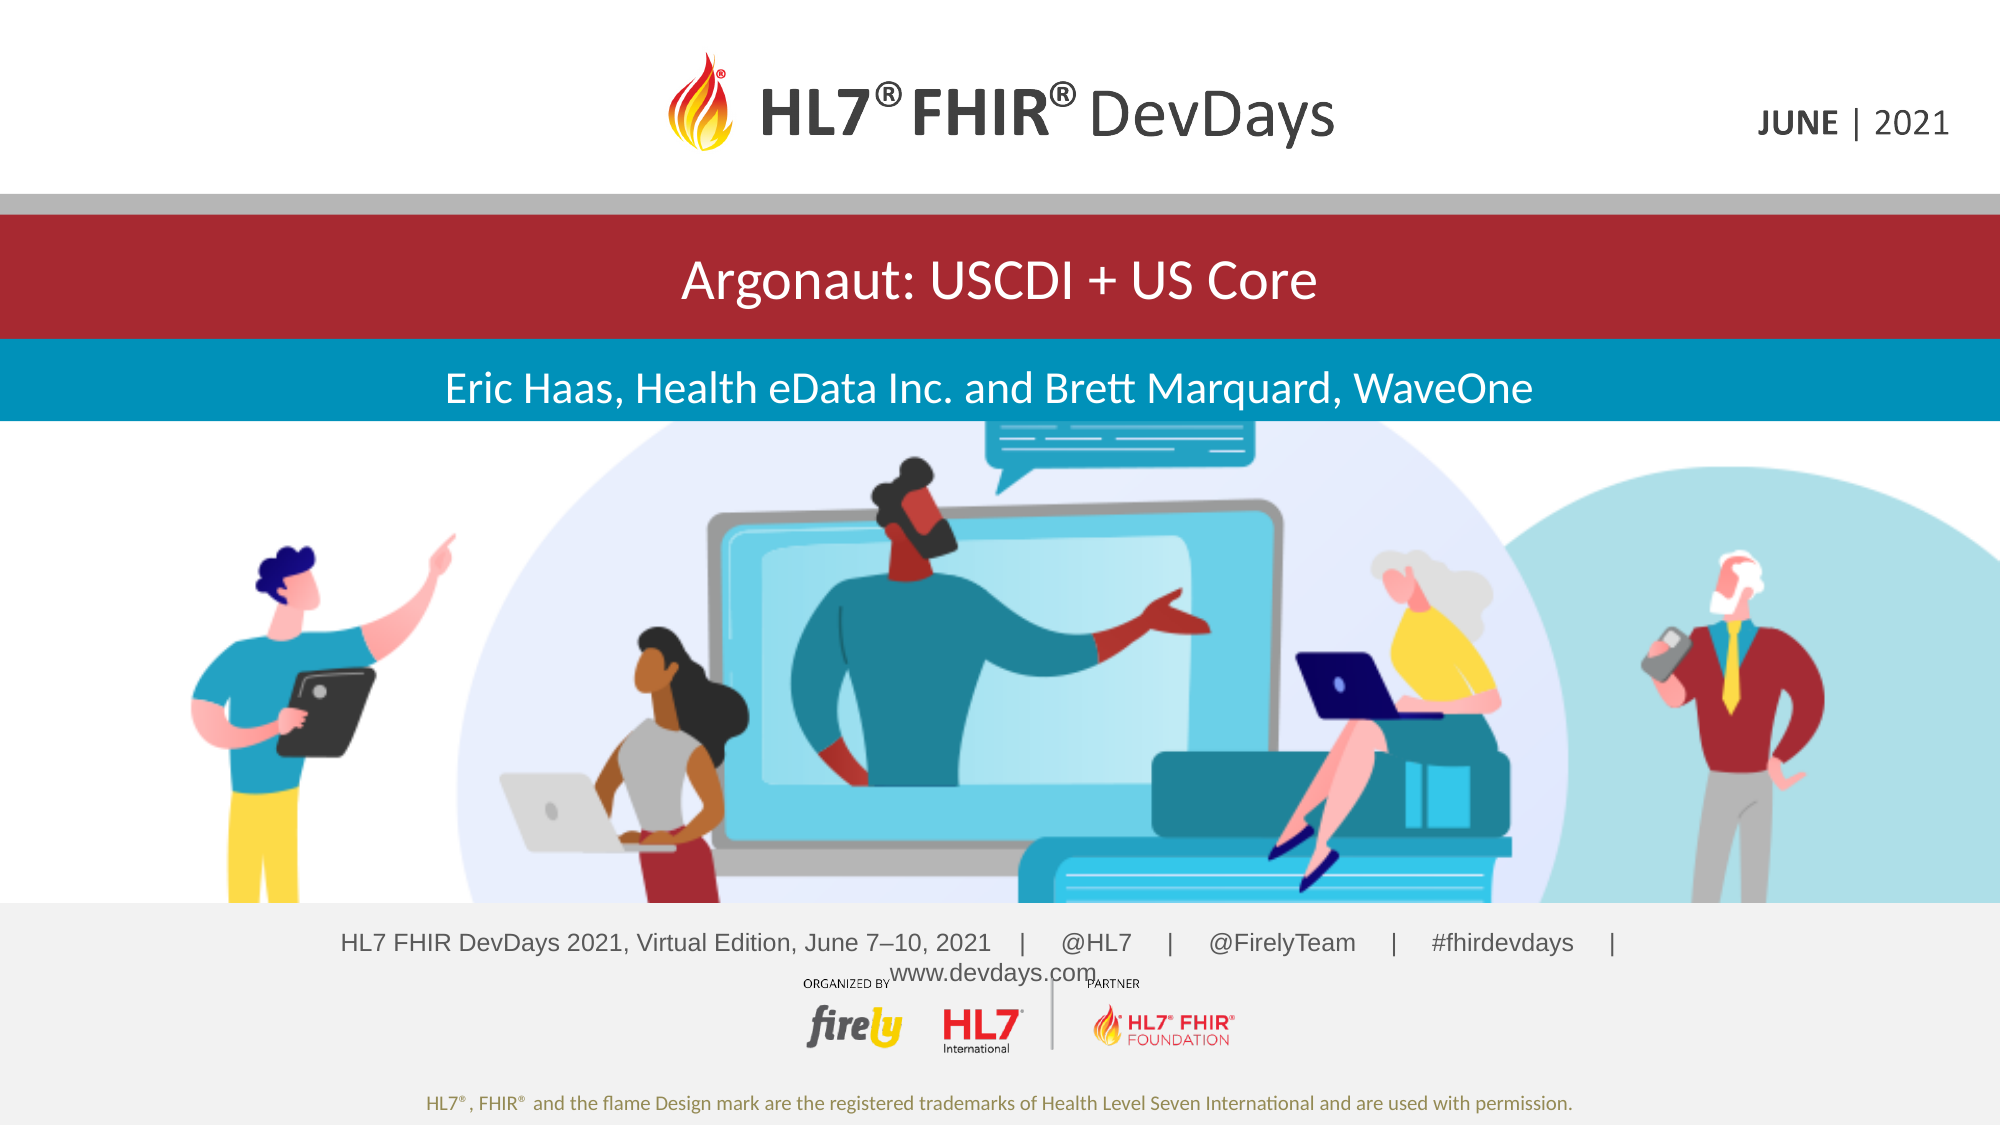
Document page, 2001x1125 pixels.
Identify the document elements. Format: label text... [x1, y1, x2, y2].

picture [0, 422, 2000, 903]
picture [1724, 80, 1979, 167]
picture [784, 955, 1244, 1072]
list Argonaut: USCDI + US Core [137, 199, 1863, 344]
picture [664, 46, 1353, 154]
title Eric Haas, Health eData Inc. and Brett Marquard, WaveOne [137, 344, 1863, 417]
